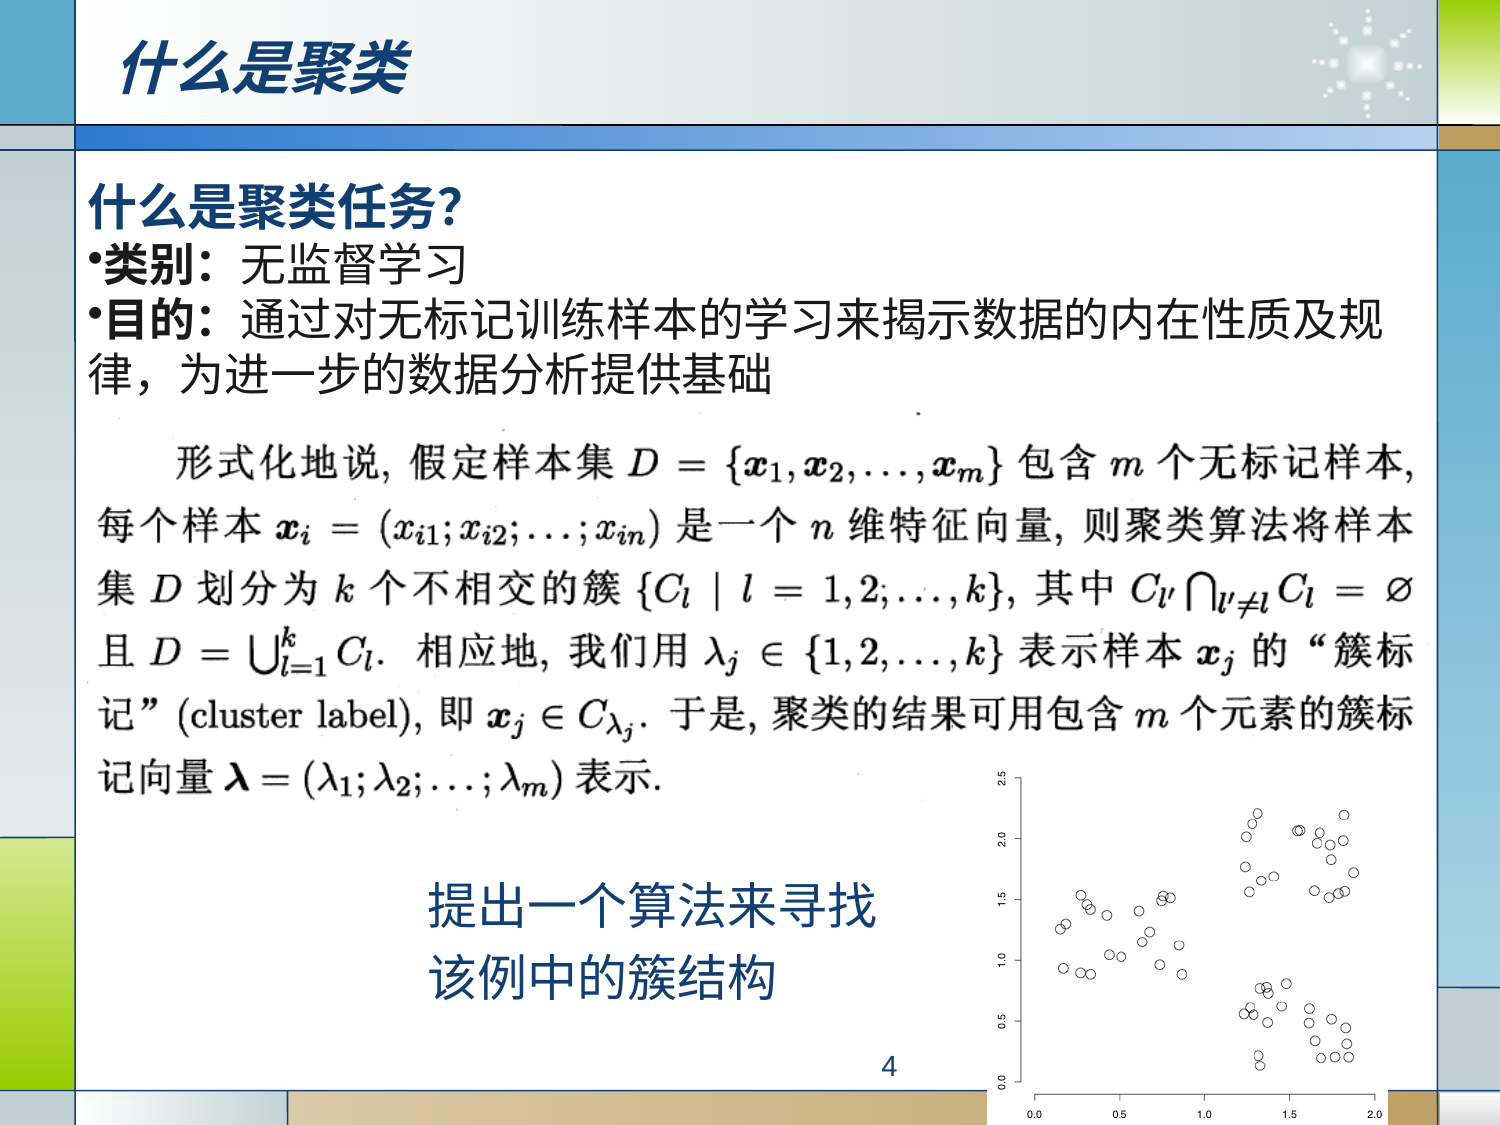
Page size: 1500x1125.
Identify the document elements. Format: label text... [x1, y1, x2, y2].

text_box 什么是聚类 [99, 20, 1200, 113]
slide_number 4 [562, 1039, 913, 1081]
picture [87, 412, 1429, 1125]
text_box 提出一个算法来寻找该例中的簇结构 [412, 854, 940, 1030]
text_box 什么是聚类任务？ 类别：无监督学习 目的：通过对无标记训练样本的学习来揭示数据的内在性质及规律，为进一步的数据分析提供基础 [87, 165, 1425, 411]
